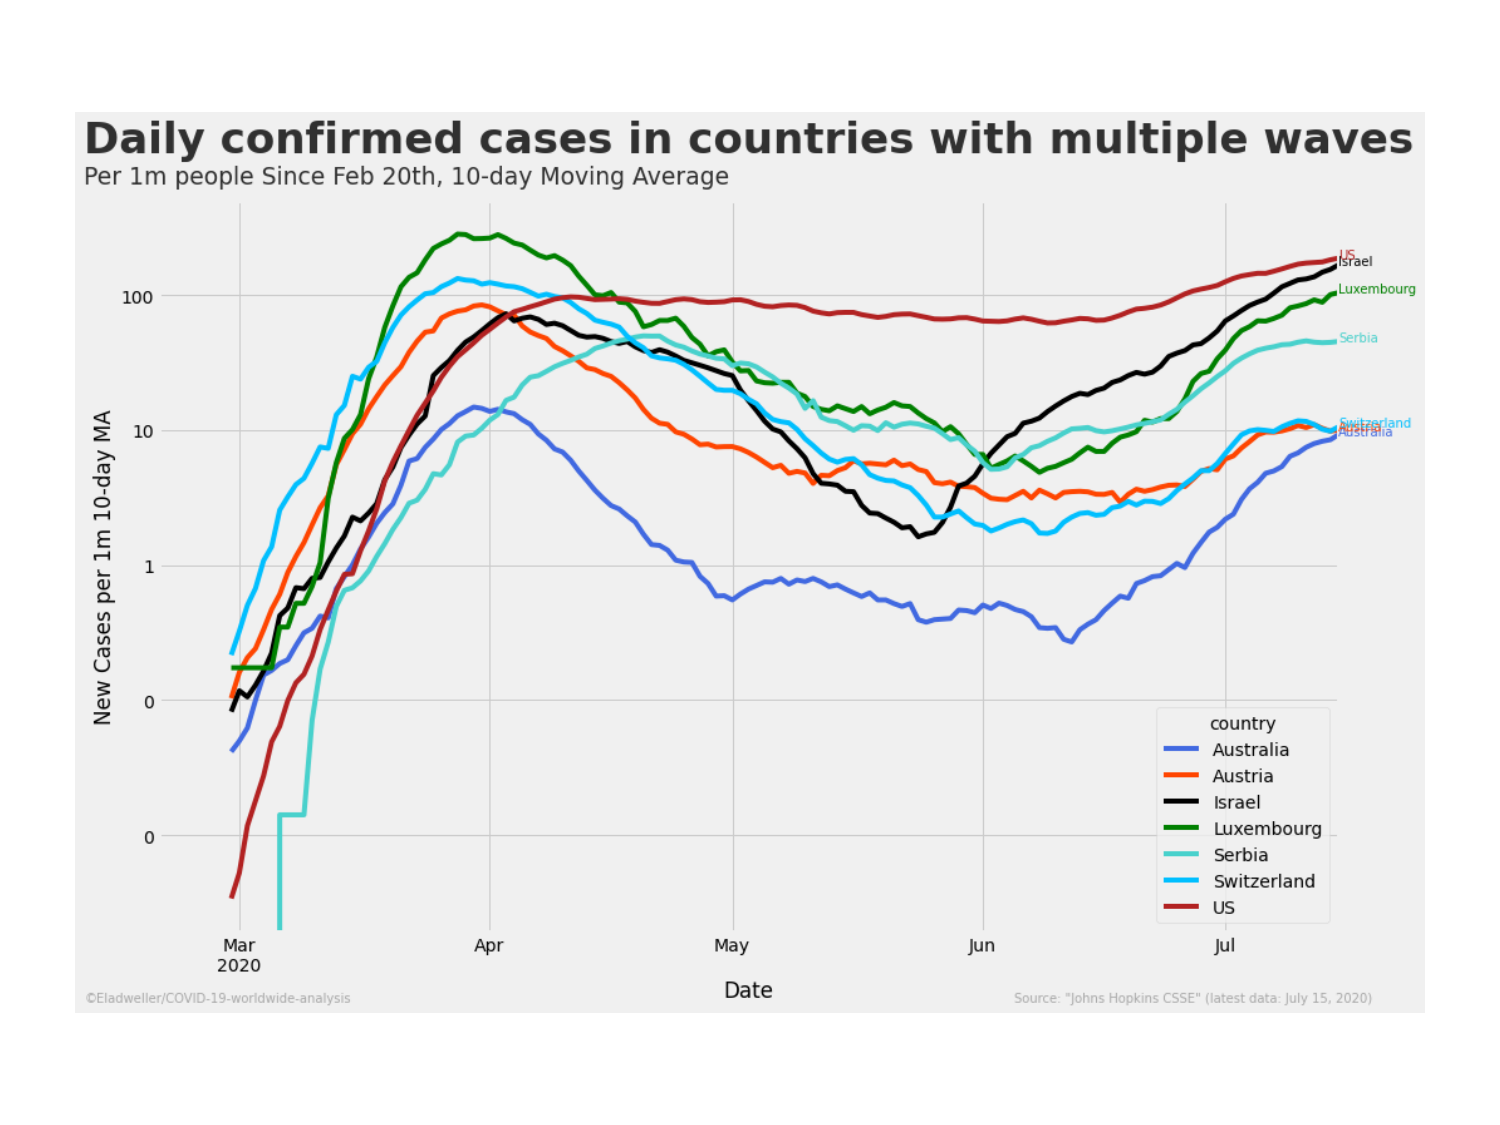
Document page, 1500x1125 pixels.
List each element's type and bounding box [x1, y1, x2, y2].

picture [74, 112, 1426, 1013]
